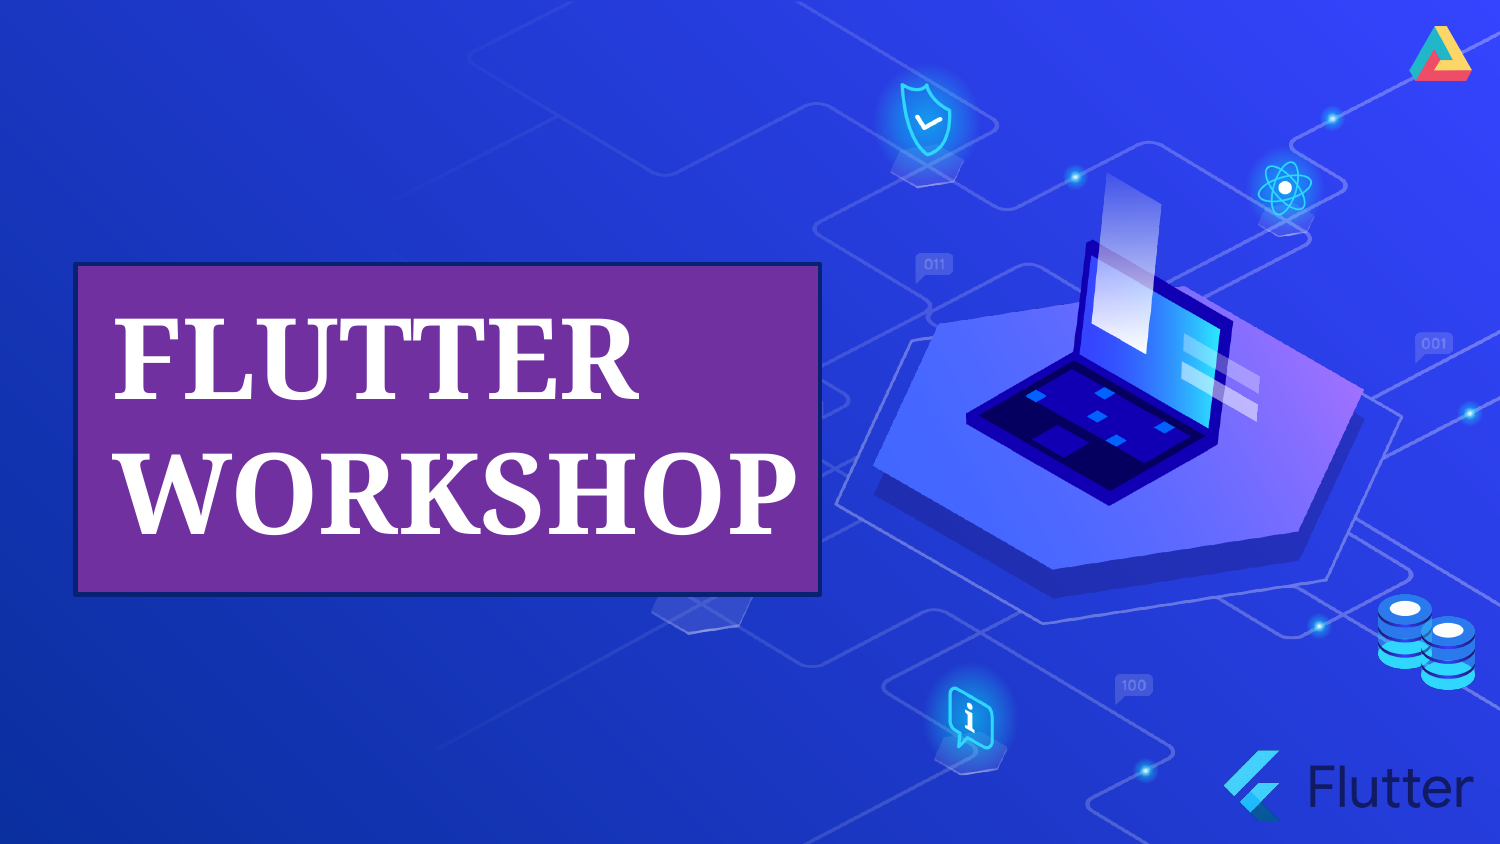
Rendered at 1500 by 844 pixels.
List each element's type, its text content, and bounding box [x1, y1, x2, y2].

title FLUTTER WORKSHOP [112, 326, 858, 517]
picture [0, 0, 1500, 844]
text_box [75, 263, 820, 595]
